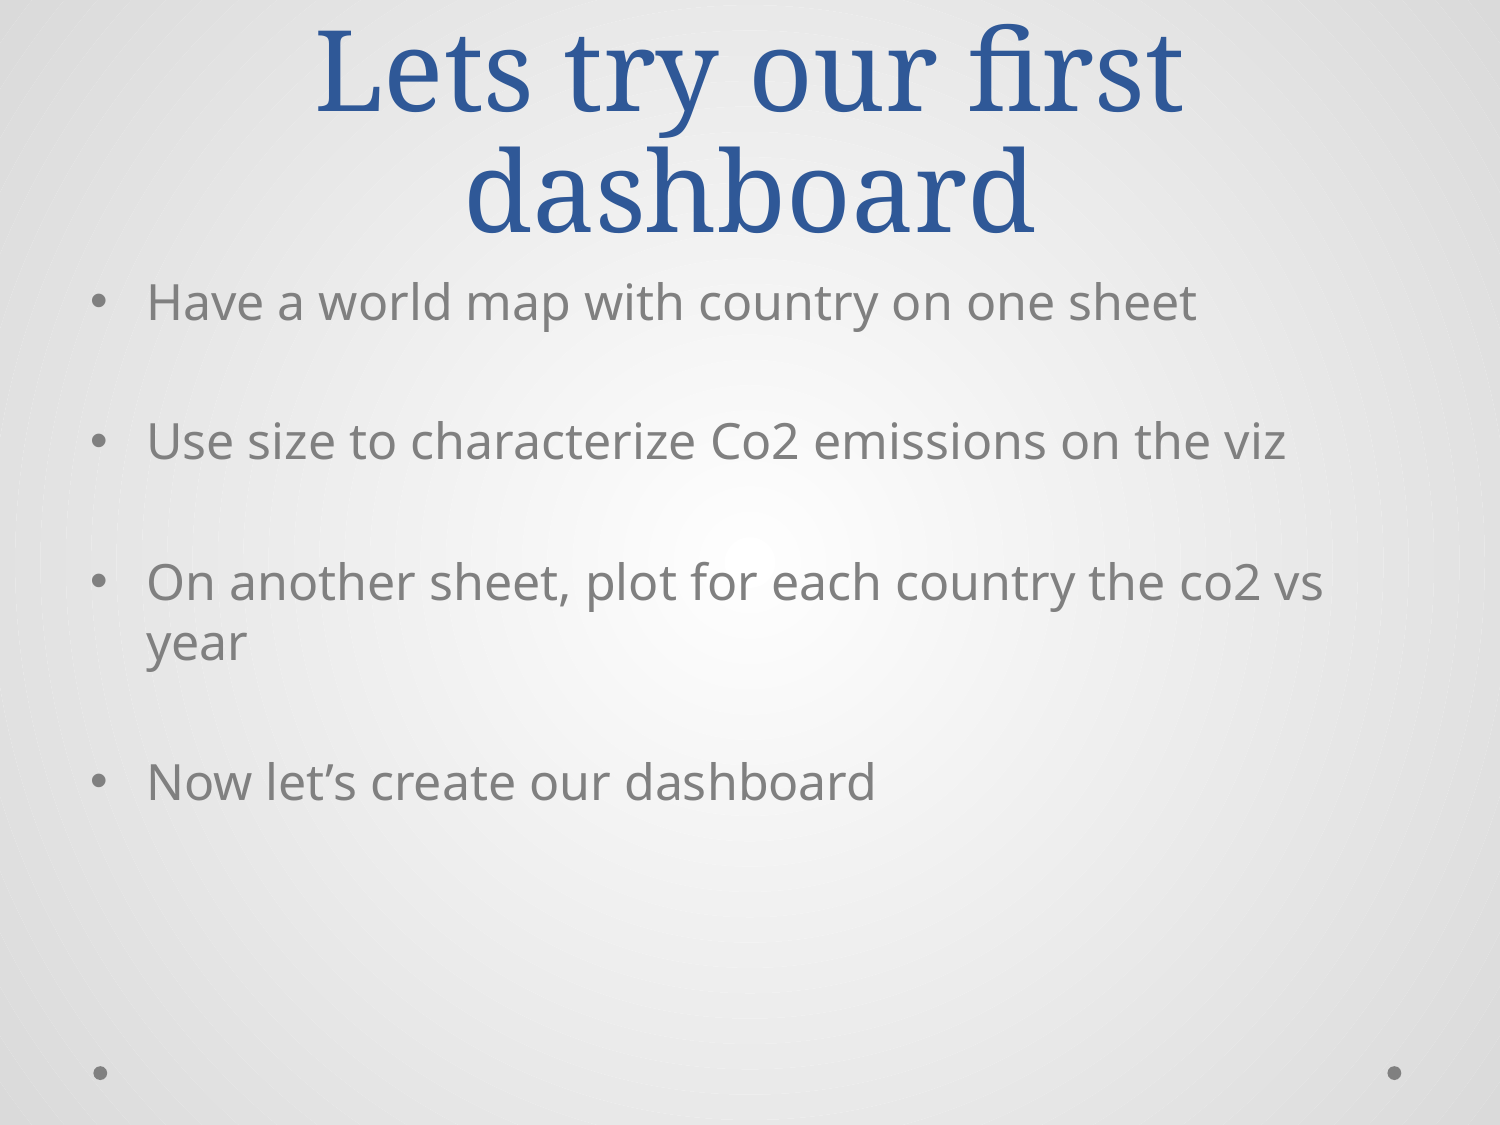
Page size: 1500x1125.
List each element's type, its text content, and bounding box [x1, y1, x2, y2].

list Have a world map with country on one sheet Use size to characterize Co2 emissions on the viz On another sheet, plot for each country the co2 vs year Now let’s create our dashboard [75, 262, 1425, 1005]
title Lets try our first dashboard [75, 0, 1425, 262]
